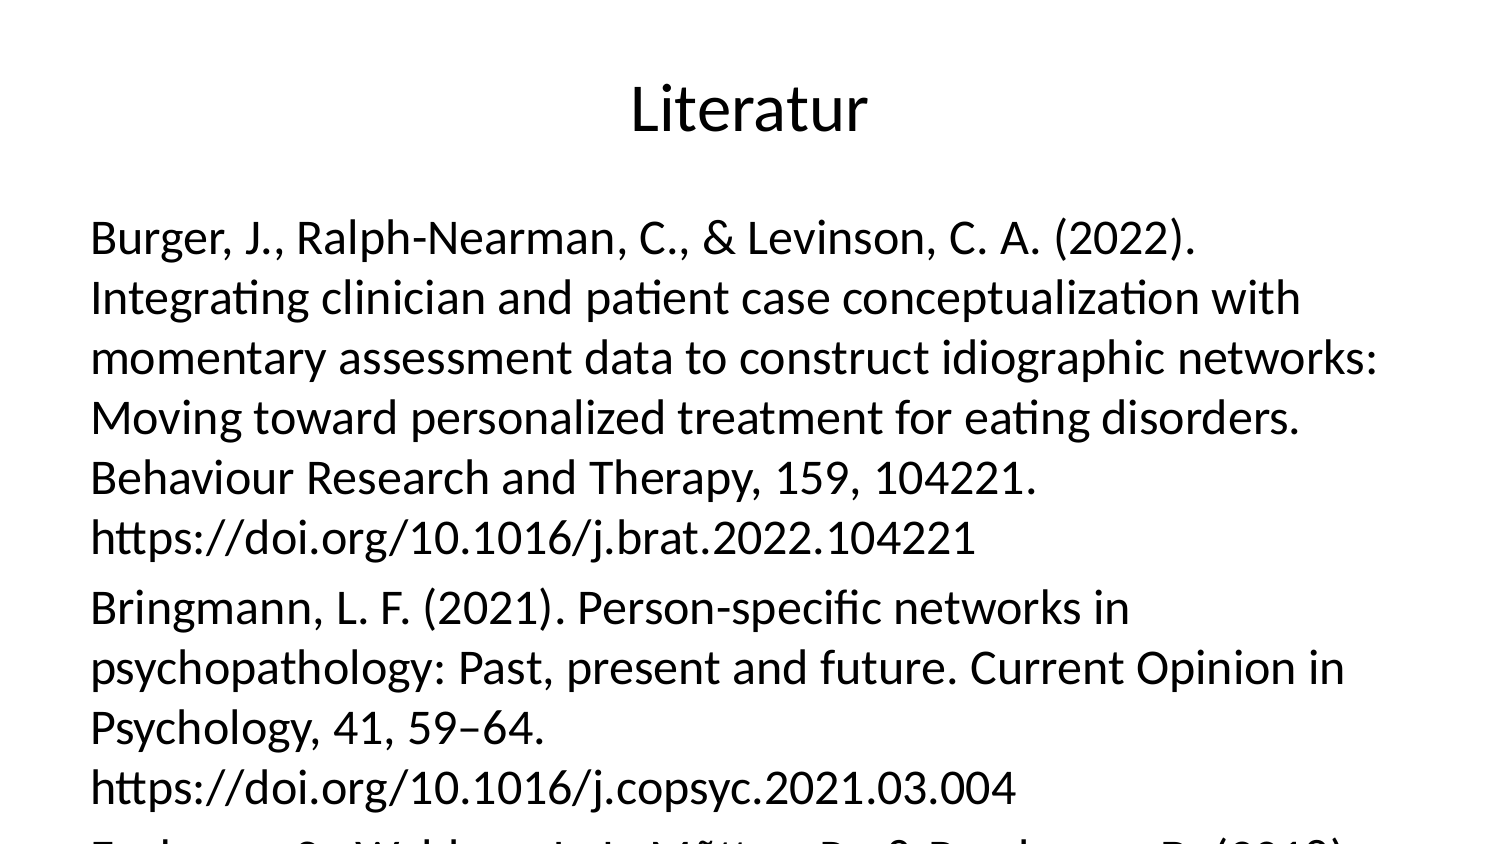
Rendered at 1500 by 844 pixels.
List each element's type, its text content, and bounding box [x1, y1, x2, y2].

title Literatur [75, 33, 1425, 175]
list Burger, J., Ralph-Nearman, C., & Levinson, C. A. (2022). Integrating clinician and patient case conceptualization with momentary assessment data to construct idiographic networks: Moving toward personalized treatment for eating disorders. Behaviour Research and Therapy, 159, 104221. https://doi.org/10.1016/j.brat.2022.104221 Bringmann, L. F. (2021). Person-specific networks in psychopathology: Past, present and future. Current Opinion in Psychology, 41, 59–64. https://doi.org/10.1016/j.copsyc.2021.03.004 Epskamp, S., Waldorp, L. J., Mõttus, R., & Borsboom, D. (2018). The Gaussian graphical model in cross-sectional and time-series data. Multivariate behavioral research, 53(4), 453–480. Jordan, D. G., Winer, E. S., & Salem, T. (2020). The current status of temporal network analysis for clinical science: Considerations as the paradigm shifts? Journal of Clinical Psychology, 76(9), 1591–1612. https://doi.org/10.1002/jclp.22957 [75, 196, 1425, 754]
